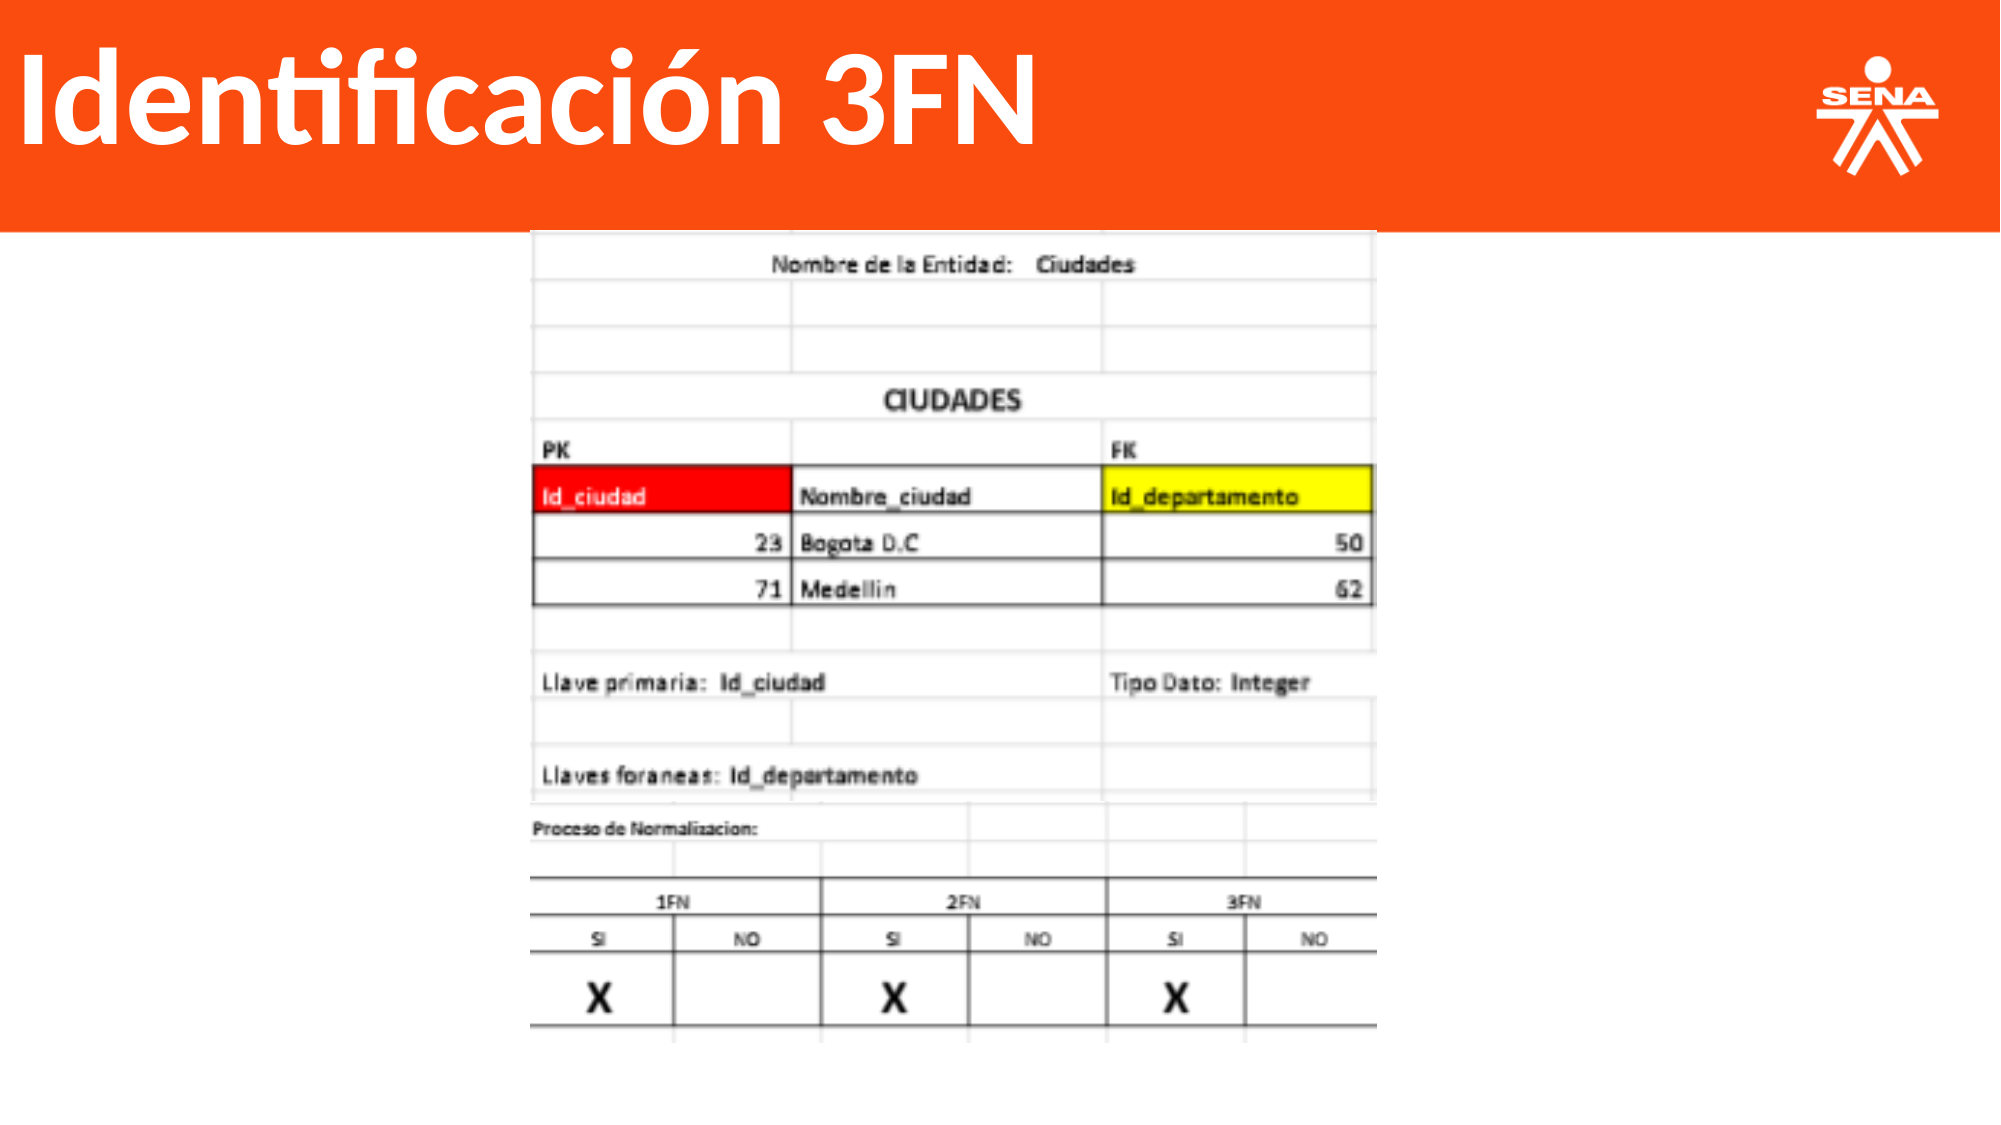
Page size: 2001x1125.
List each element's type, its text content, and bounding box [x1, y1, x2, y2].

text_box Identificación 3FN [0, 0, 1607, 180]
picture [0, 0, 2000, 1125]
